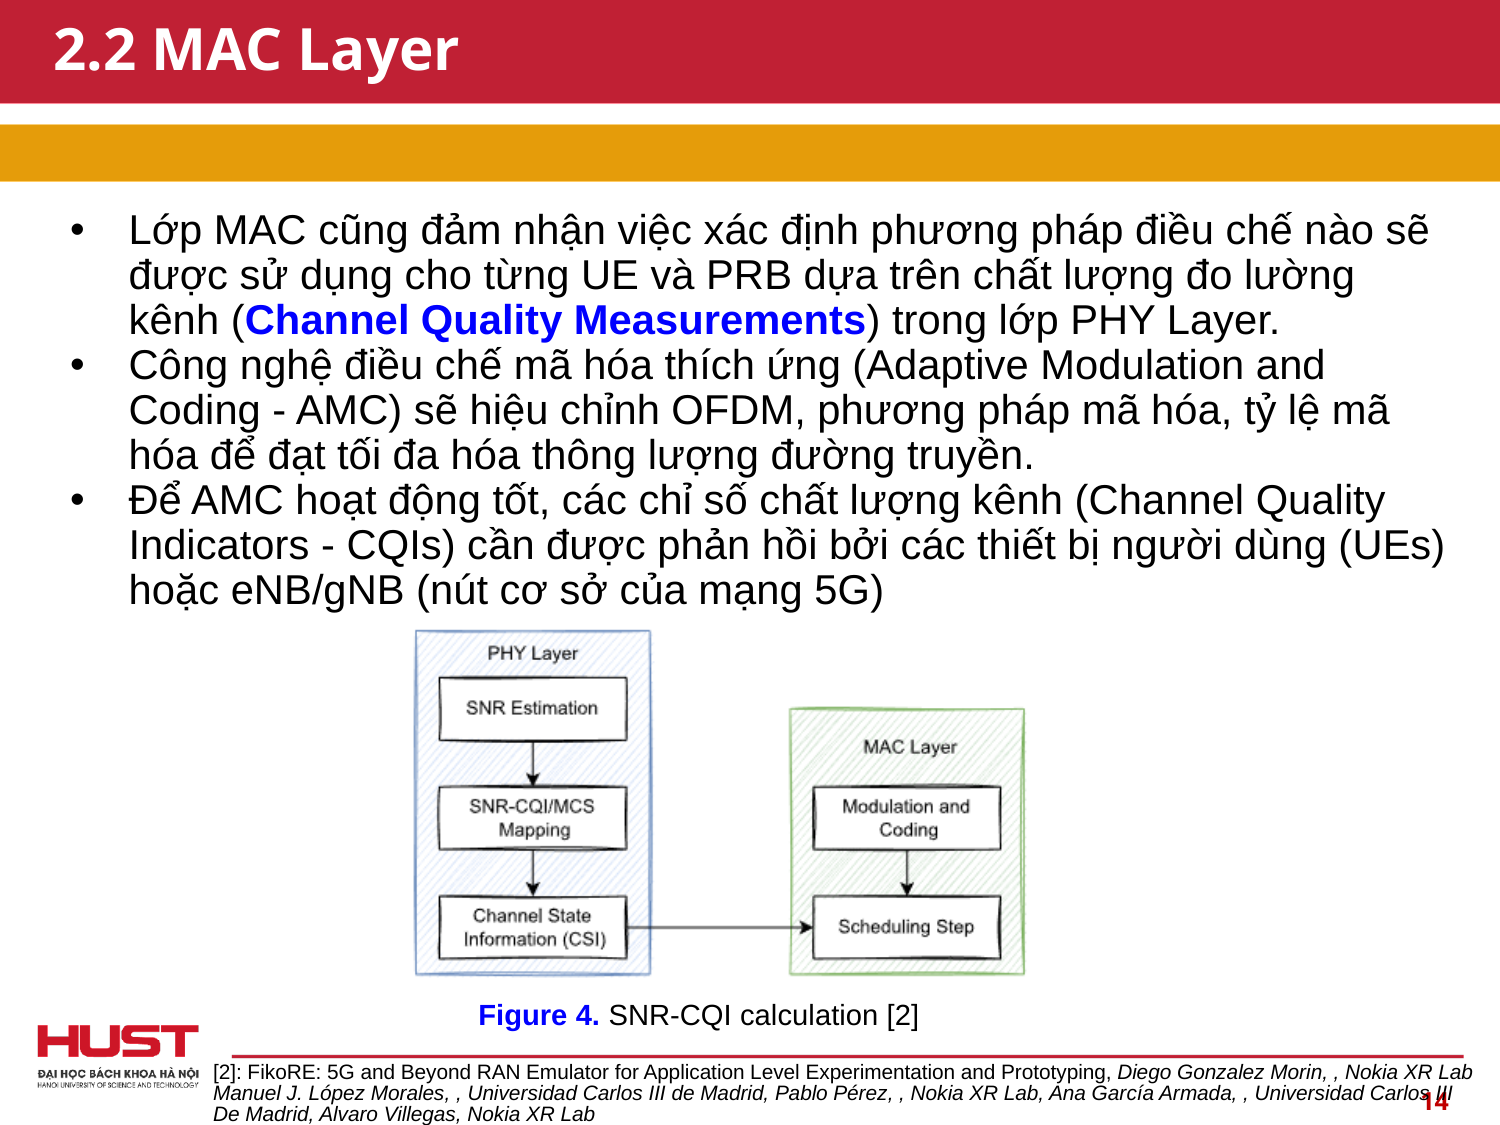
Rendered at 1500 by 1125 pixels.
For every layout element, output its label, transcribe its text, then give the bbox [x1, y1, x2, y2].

text_box [2]: FikoRE: 5G and Beyond RAN Emulator for Application Level Experimentation and Prototyping, Diego Gonzalez Morin, , Nokia XR Lab Manuel J. López Morales, , Universidad Carlos III de Madrid, Pablo Pérez, , Nokia XR Lab, Ana García Armada, , Universidad Carlos III De Madrid, Alvaro Villegas, Nokia XR Lab [198, 1047, 1494, 1125]
picture [0, 0, 1500, 1125]
list Lớp MAC cũng đảm nhận việc xác định phương pháp điều chế nào sẽ được sử dụng cho từng UE và PRB dựa trên chất lượng đo lường kênh (Channel Quality Measurements) trong lớp PHY Layer. Công nghệ điều chế mã hóa thích ứng (Adaptive Modulation and Coding - AMC) sẽ hiệu chỉnh OFDM, phương pháp mã hóa, tỷ lệ mã hóa để đạt tối đa hóa thông lượng đường truyền. Để AMC hoạt động tốt, các chỉ số chất lượng kênh (Channel Quality Indicators - CQIs) cần được phản hồi bởi các thiết bị người dùng (UEs) hoặc eNB/gNB (nút cơ sở của mạng 5G) [38, 201, 1462, 1000]
picture [402, 623, 1098, 992]
text_box Figure 4. SNR-CQI calculation [2] [463, 999, 949, 1047]
title 2.2 MAC Layer [38, 12, 1462, 87]
